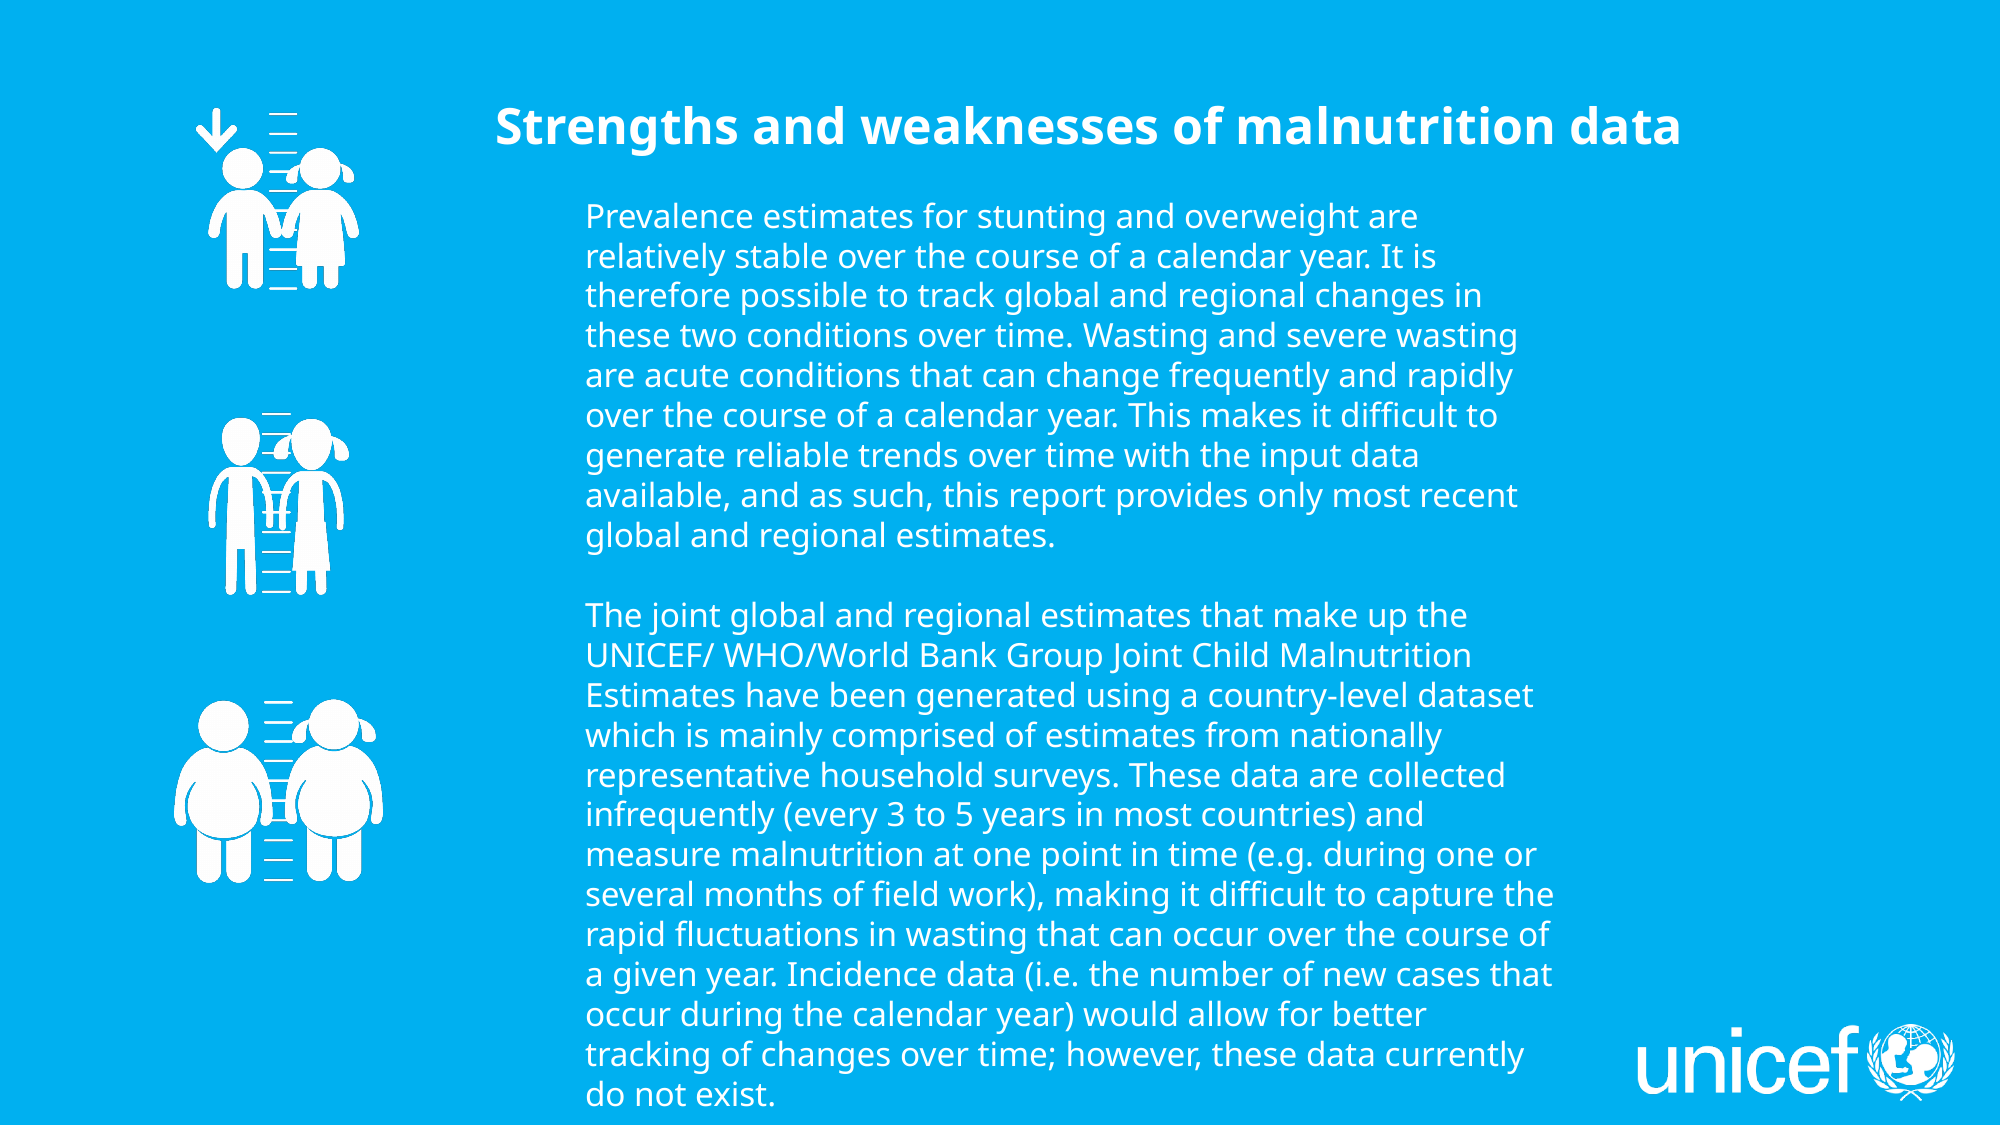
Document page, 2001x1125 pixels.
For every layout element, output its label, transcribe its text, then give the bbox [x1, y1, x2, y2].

picture [223, 149, 262, 188]
picture [337, 830, 361, 881]
picture [1686, 1046, 1724, 1092]
text_box Strengths and weaknesses of malnutrition data [480, 87, 1699, 163]
picture [1874, 1042, 1879, 1050]
picture [197, 108, 236, 151]
picture [209, 191, 358, 288]
picture [1748, 1047, 1784, 1093]
picture [175, 747, 382, 882]
picture [1638, 1048, 1676, 1094]
picture [1943, 1041, 1952, 1054]
picture [1919, 1061, 1952, 1093]
picture [1733, 1048, 1740, 1092]
picture [1870, 1068, 1888, 1088]
picture [199, 701, 248, 750]
picture [1832, 1026, 1858, 1092]
text_box Prevalence estimates for stunting and overweight are relatively stable over the course of a calendar year. It is therefore possible to track global and regional changes in these two conditions over time. Wasting and severe wasting are acute conditions that can change frequently and rapidly over the course of a calendar year. This makes it difficult to generate reliable trends over time with the input data available, and as such, this report provides only most recent global and regional estimates. The joint global and regional estimates that make up the UNICEF/ WHO/World Bank Group Joint Child Malnutrition Estimates have been generated using a country-level dataset which is mainly comprised of estimates from nationally representative household surveys. These data are collected infrequently (every 3 to 5 years in most countries) and measure malnutrition at one point in time (e.g. during one or several months of field work), making it difficult to capture the rapid fluctuations in wasting that can occur over the course of a given year. Incidence data (i.e. the number of new cases that occur during the calendar year) would allow for better tracking of changes over time; however, these data currently do not exist. [570, 187, 1575, 1121]
picture [209, 420, 348, 594]
picture [1732, 1028, 1741, 1036]
picture [1876, 1061, 1903, 1093]
picture [1881, 1035, 1907, 1075]
picture [1867, 1043, 1873, 1067]
picture [223, 418, 259, 465]
picture [227, 833, 250, 882]
picture [1790, 1047, 1829, 1093]
picture [270, 149, 354, 188]
picture [1949, 1054, 1954, 1067]
picture [1895, 1045, 1937, 1085]
picture [293, 700, 375, 749]
